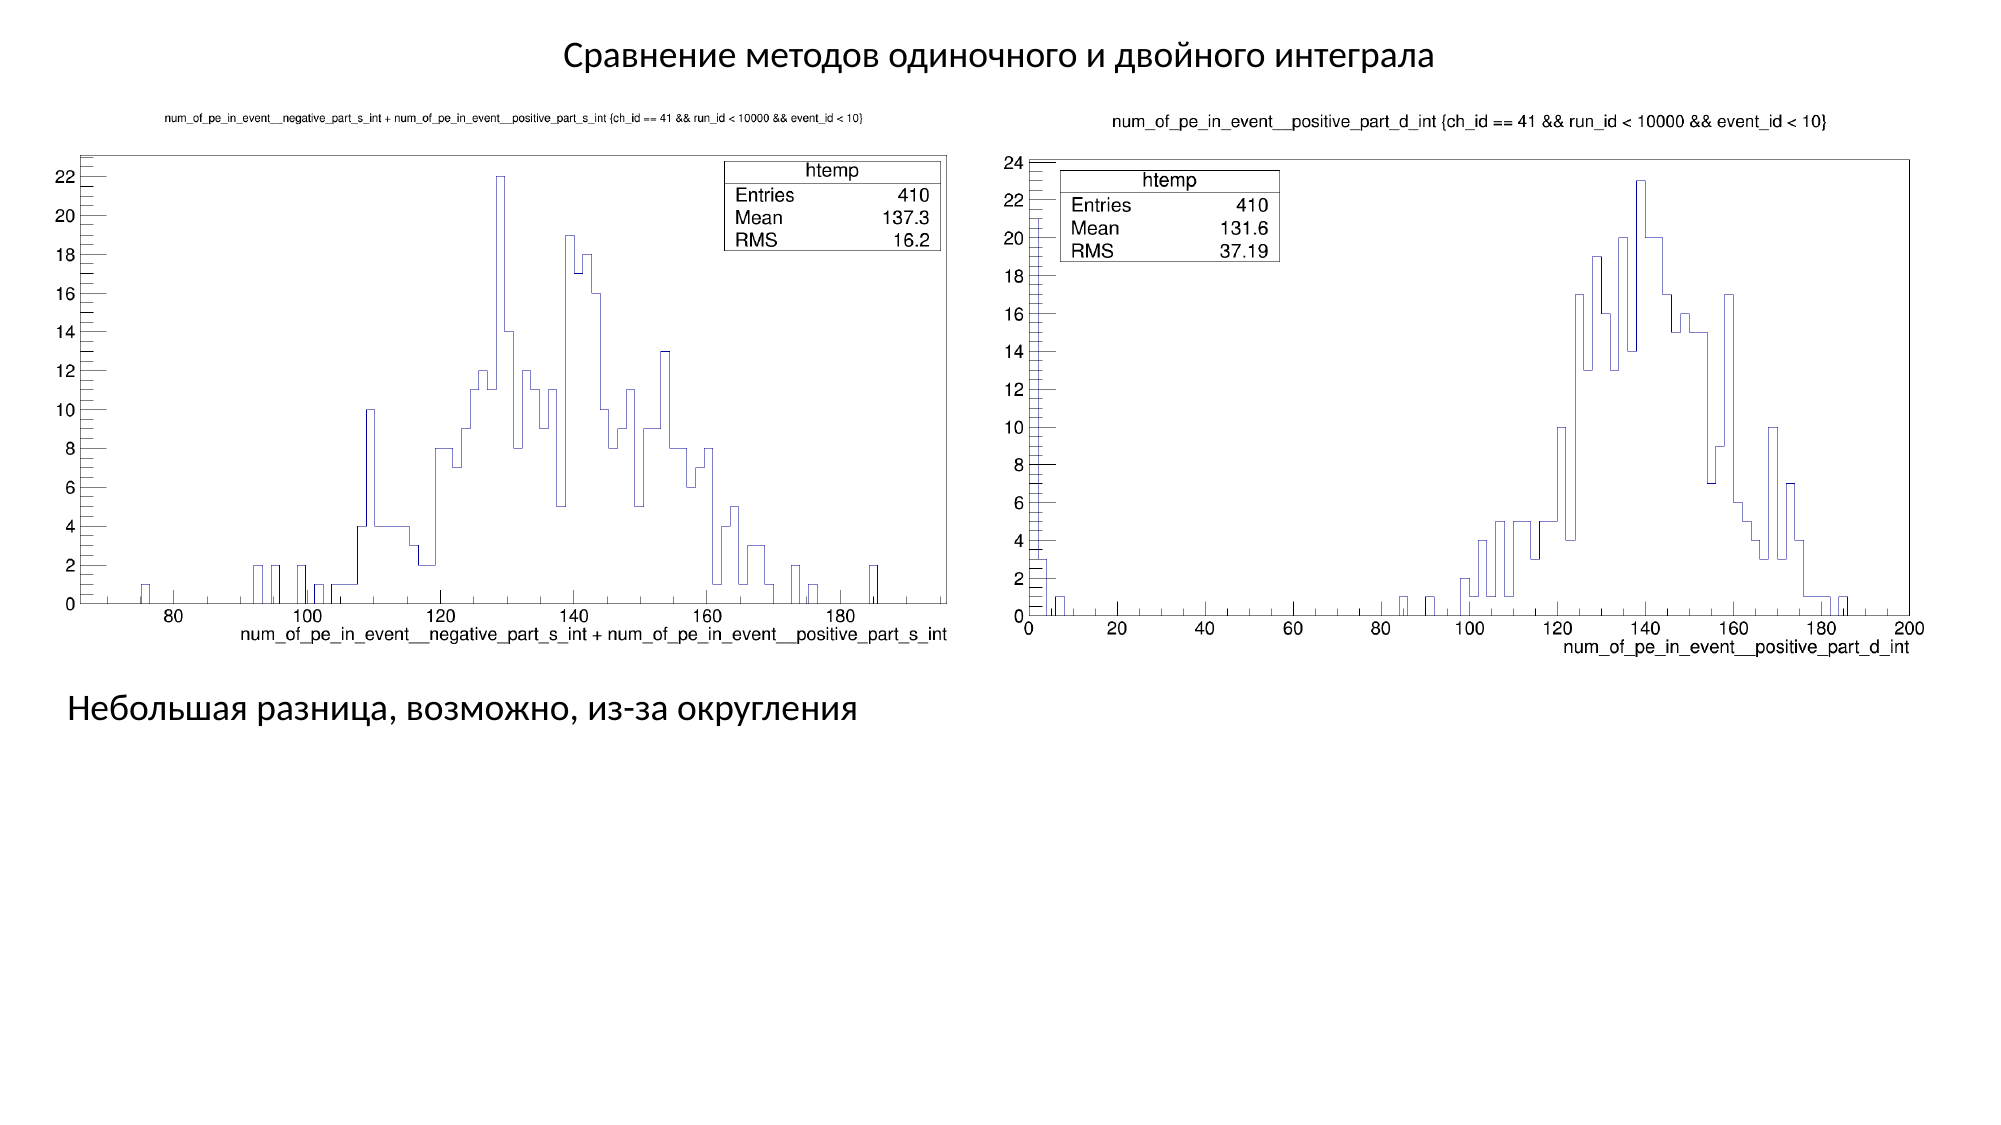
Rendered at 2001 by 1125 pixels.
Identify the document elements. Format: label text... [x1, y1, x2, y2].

text_box Небольшая разница, возможно, из-за округления [52, 676, 1330, 736]
picture [997, 109, 1929, 660]
text_box Сравнение методов одиночного и двойного интеграла [548, 22, 1486, 83]
picture [52, 109, 956, 650]
